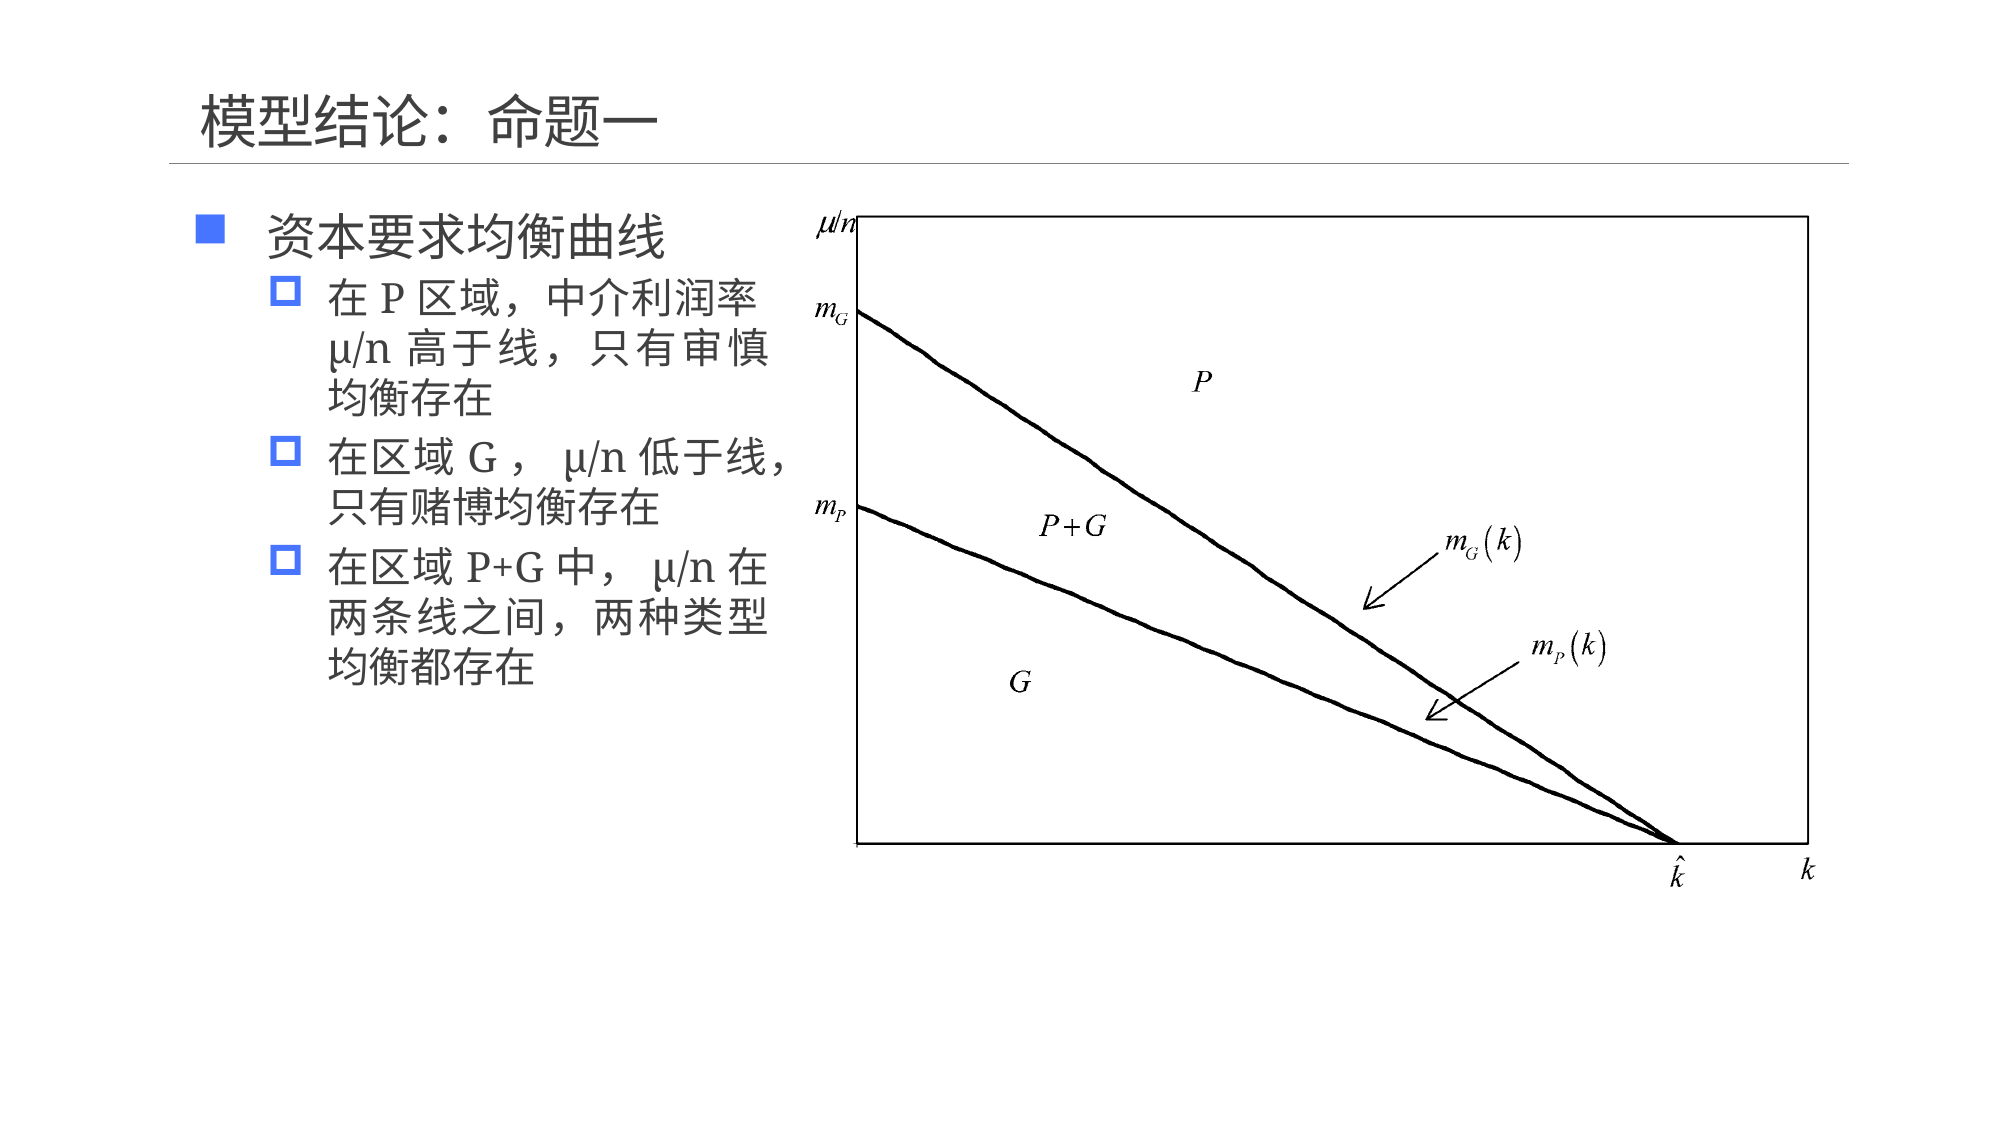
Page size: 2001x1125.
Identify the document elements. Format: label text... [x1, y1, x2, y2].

picture [814, 209, 1817, 887]
title 模型结论：命题一 [184, 47, 1835, 163]
